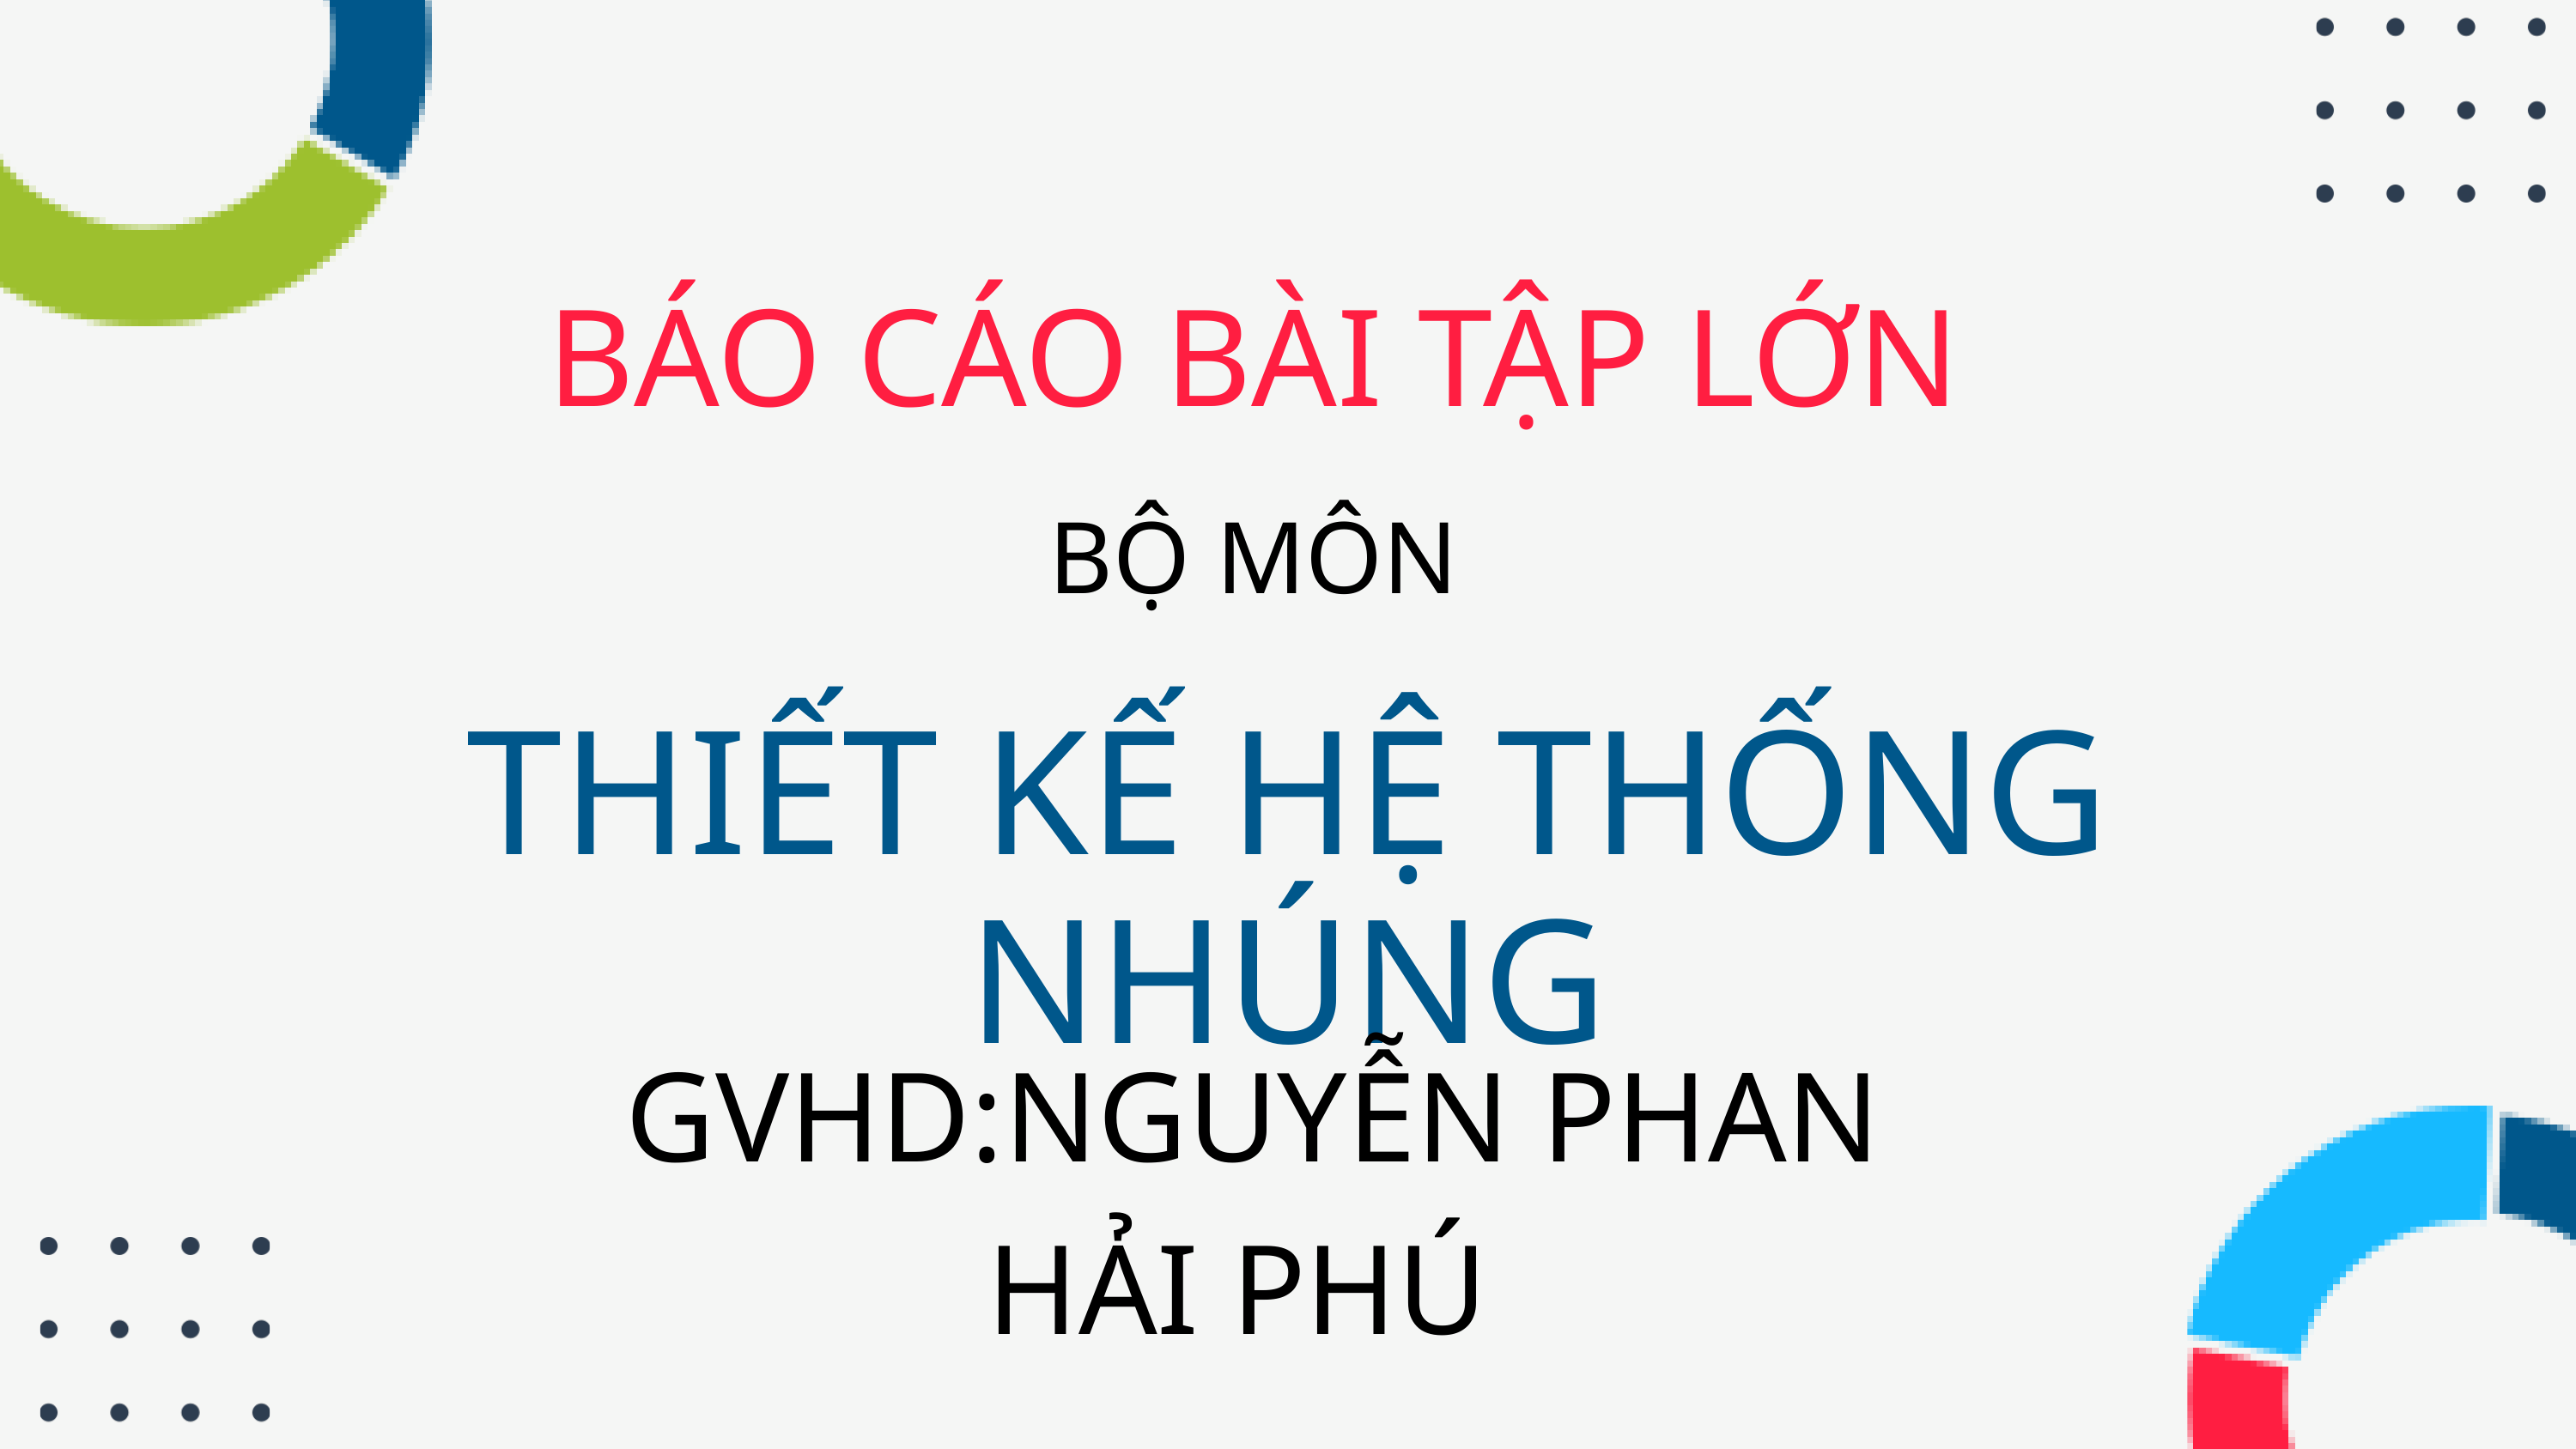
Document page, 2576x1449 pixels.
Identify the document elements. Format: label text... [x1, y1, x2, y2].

text_box [0, 0, 432, 326]
text_box BỘ MÔN [550, 504, 1957, 614]
text_box [2187, 1106, 2576, 1449]
text_box BÁO CÁO BÀI TẬP LỚN [235, 246, 2272, 433]
text_box THIẾT KẾ HỆ THỐNG NHÚNG [356, 700, 2220, 1077]
text_box [39, 1237, 270, 1449]
text_box GVHD:NGUYỄN PHAN HẢI PHÚ [602, 1014, 1905, 1360]
text_box [2316, 0, 2546, 203]
